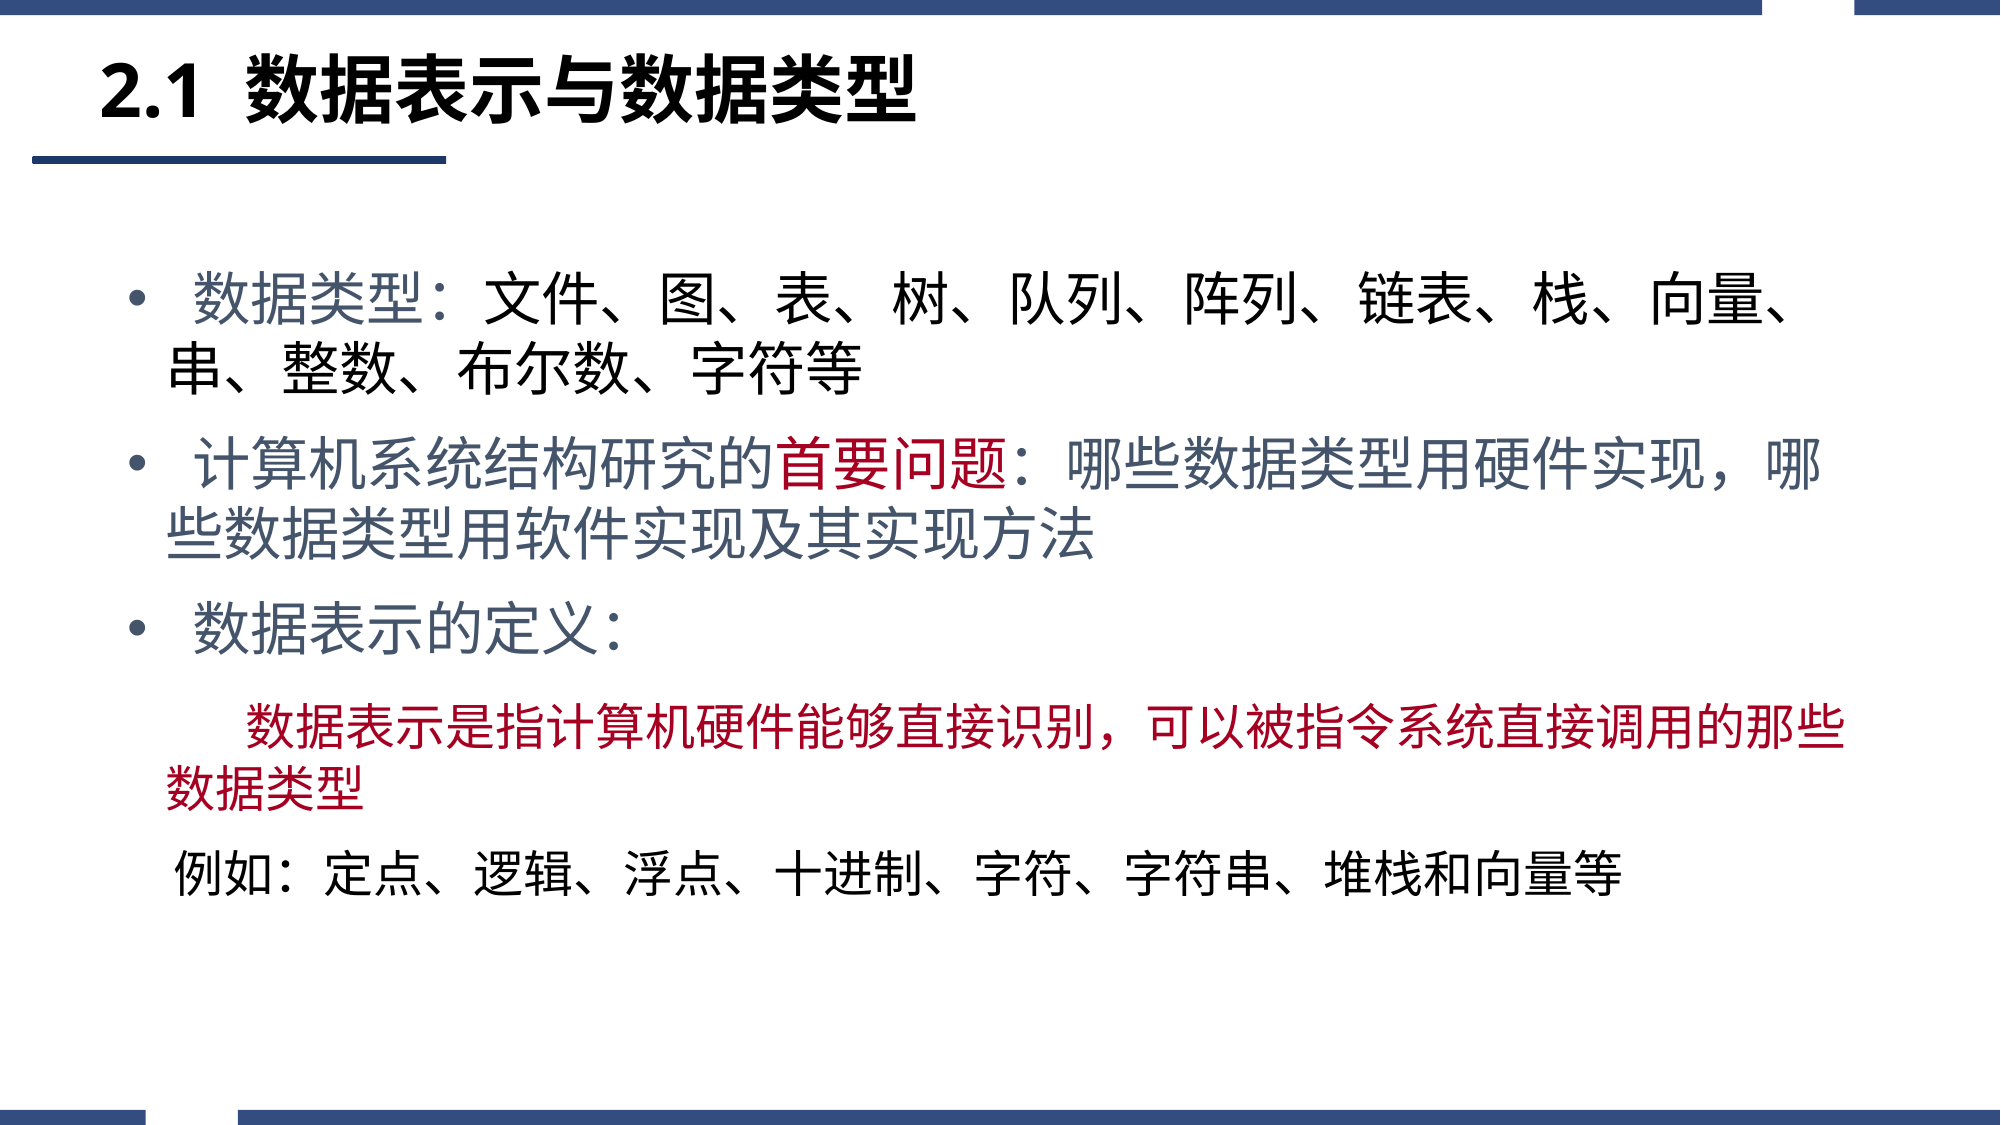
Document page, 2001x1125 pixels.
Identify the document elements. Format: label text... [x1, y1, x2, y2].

list 数据类型：文件、图、表、树、队列、阵列、链表、栈、向量、串、整数、布尔数、字符等 计算机系统结构研究的首要问题：哪些数据类型用硬件实现，哪些数据类型用软件实现及其实现方法 数据表示的定义： 数据表示是指计算机硬件能够直接识别，可以被指令系统直接调用的那些数据类型 例如：定点、逻辑、浮点、十进制、字符、字符串、堆栈和向量等 [112, 254, 1892, 1008]
title 2.1 数据表示与数据类型 [84, 0, 1360, 188]
